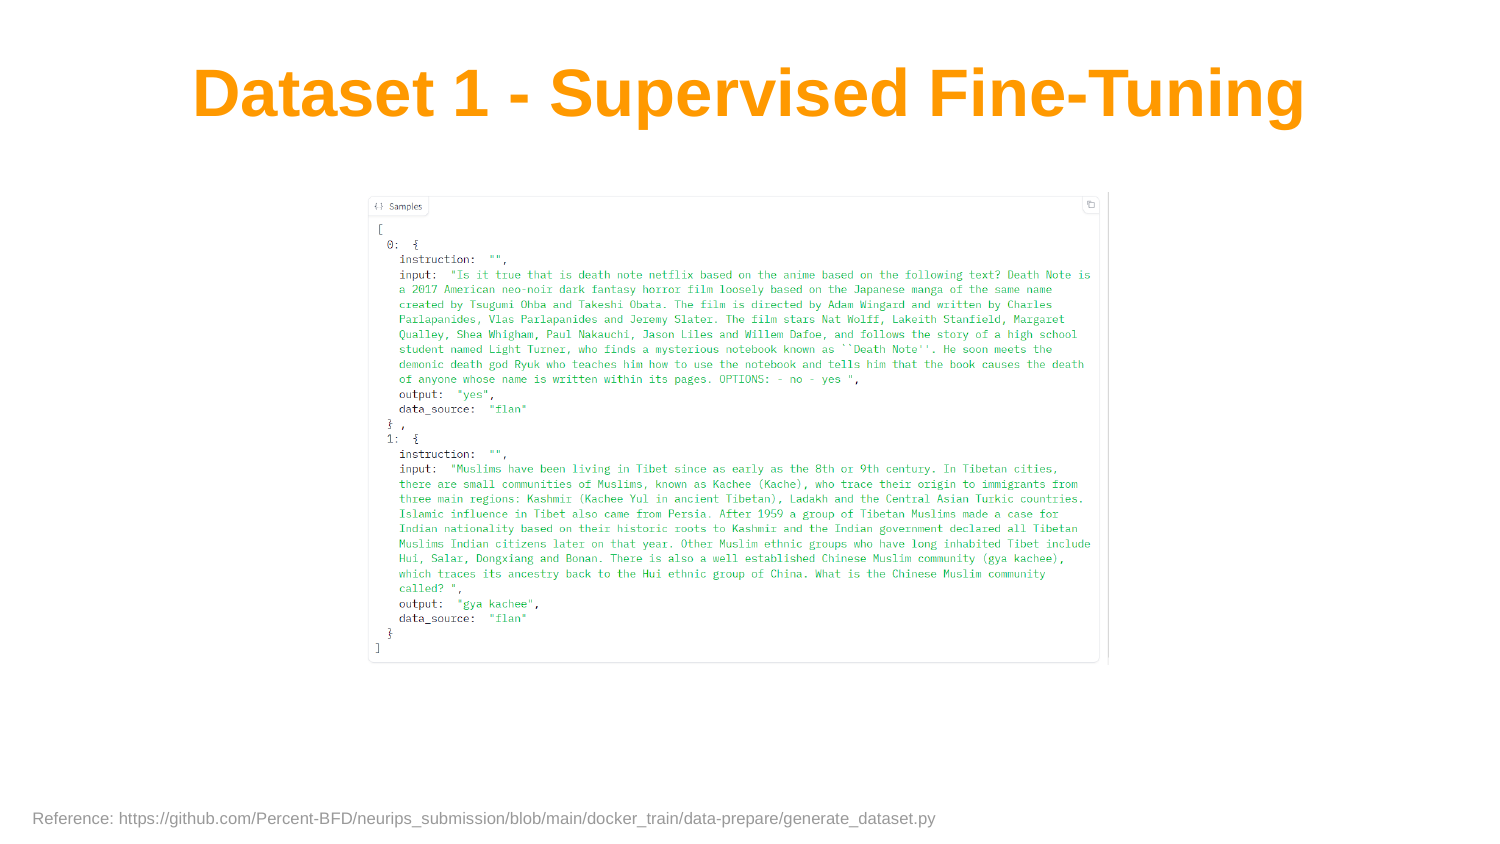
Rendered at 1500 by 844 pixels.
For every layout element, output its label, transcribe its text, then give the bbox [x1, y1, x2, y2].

text_box Reference: https://github.com/Percent-BFD/neurips_submission/blob/main/docker_train/data-prepare/generate_dataset.py [17, 793, 1216, 844]
title Dataset 1 - Supervised Fine-Tuning [51, 33, 1449, 149]
picture [363, 192, 1109, 665]
